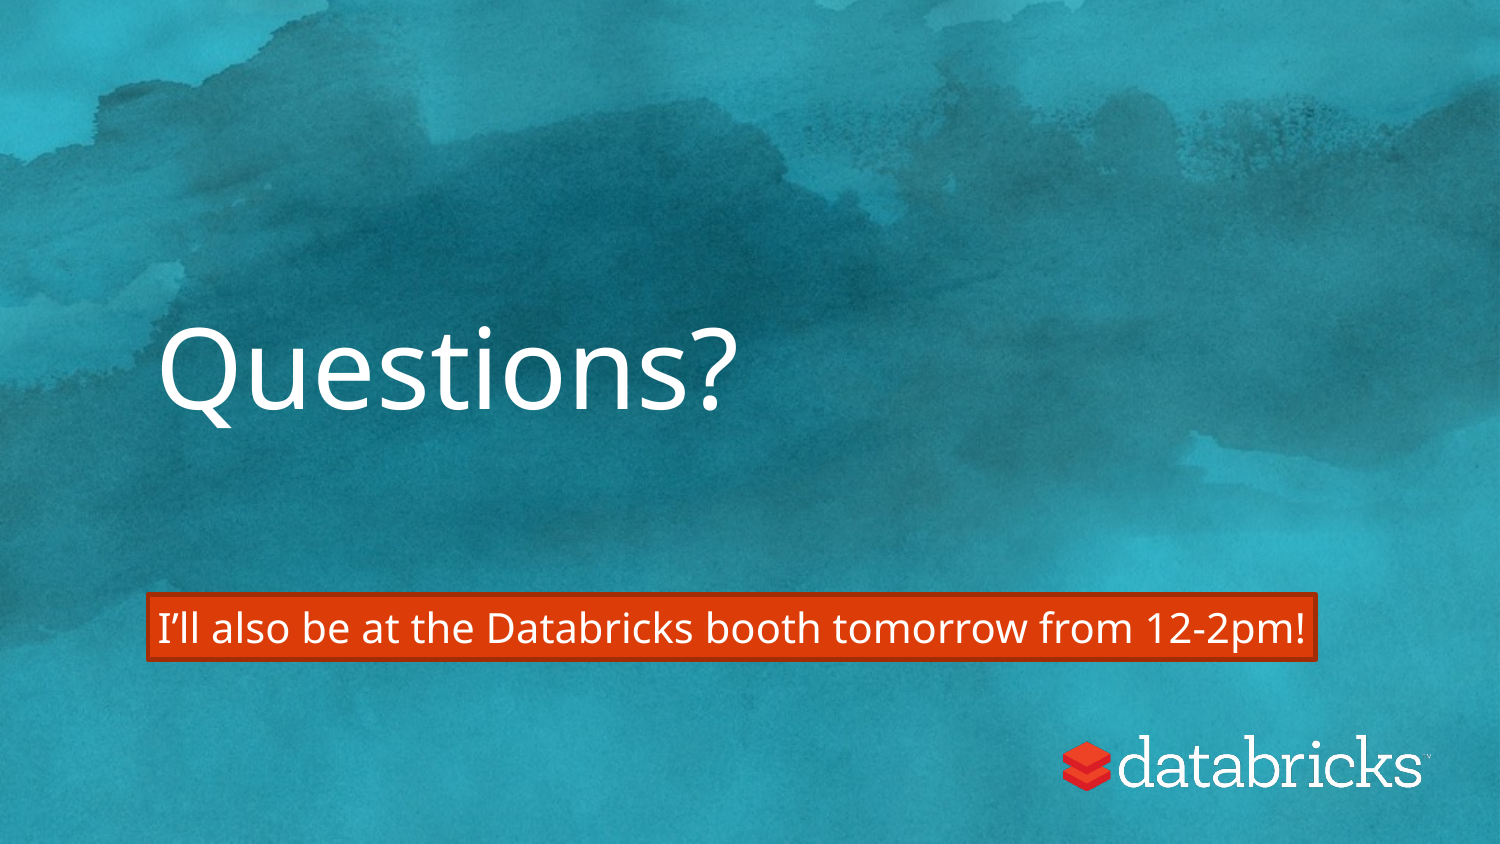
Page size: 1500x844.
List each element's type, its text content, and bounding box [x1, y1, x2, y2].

title Questions? [147, 261, 1419, 468]
text_box I’ll also be at the Databricks booth tomorrow from 12-2pm! [146, 592, 1318, 662]
picture [0, 0, 1500, 844]
